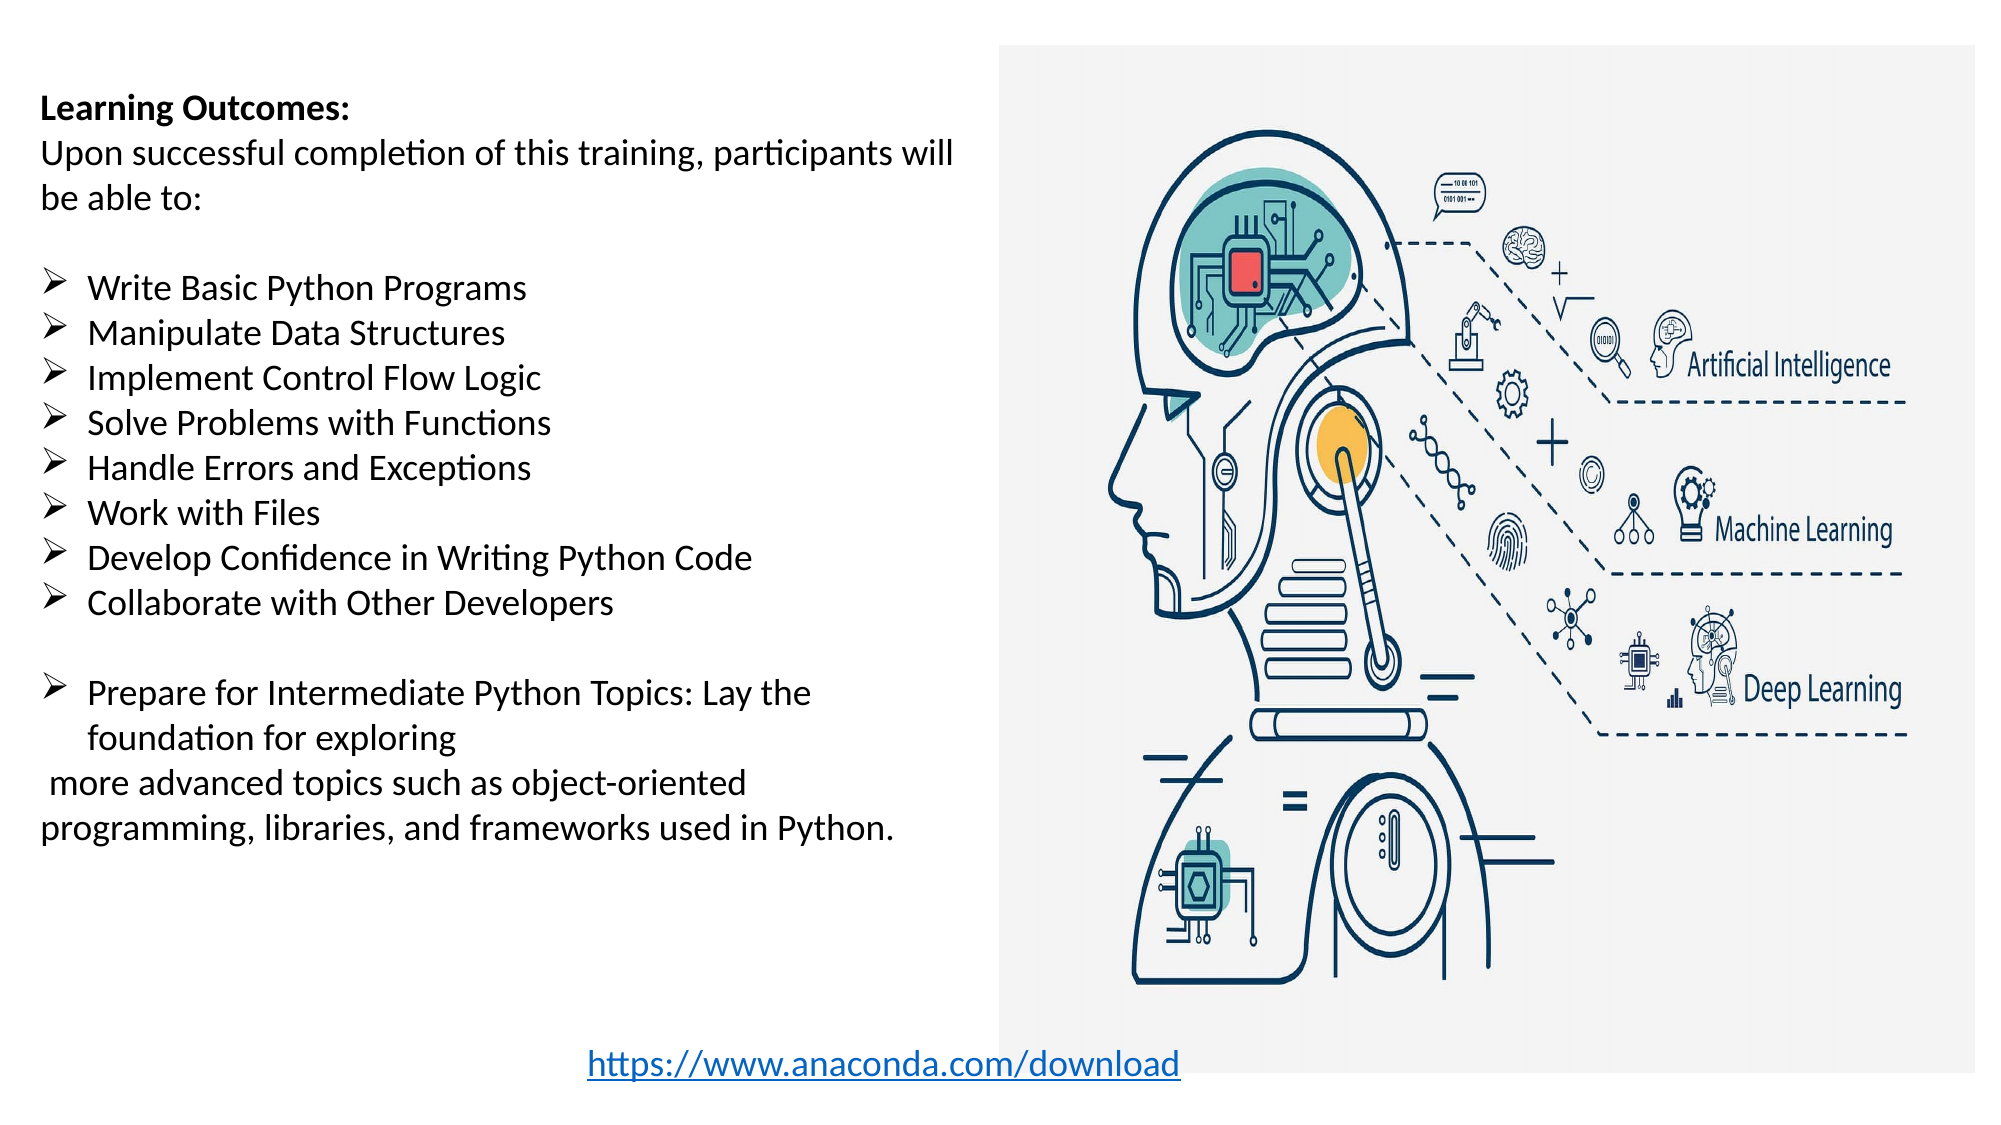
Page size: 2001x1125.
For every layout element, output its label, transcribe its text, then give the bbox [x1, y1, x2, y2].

text_box https://www.anaconda.com/download [572, 1031, 1577, 1091]
picture [999, 45, 1975, 1073]
text_box Learning Outcomes: Upon successful completion of this training, participants will be able to: Write Basic Python Programs Manipulate Data Structures Implement Control Flow Logic Solve Problems with Functions Handle Errors and Exceptions Work with Files Develop Confidence in Writing Python Code Collaborate with Other Developers Prepare for Intermediate Python Topics: Lay the foundation for exploring more advanced topics such as object-oriented programming, libraries, and frameworks used in Python. [25, 75, 981, 856]
